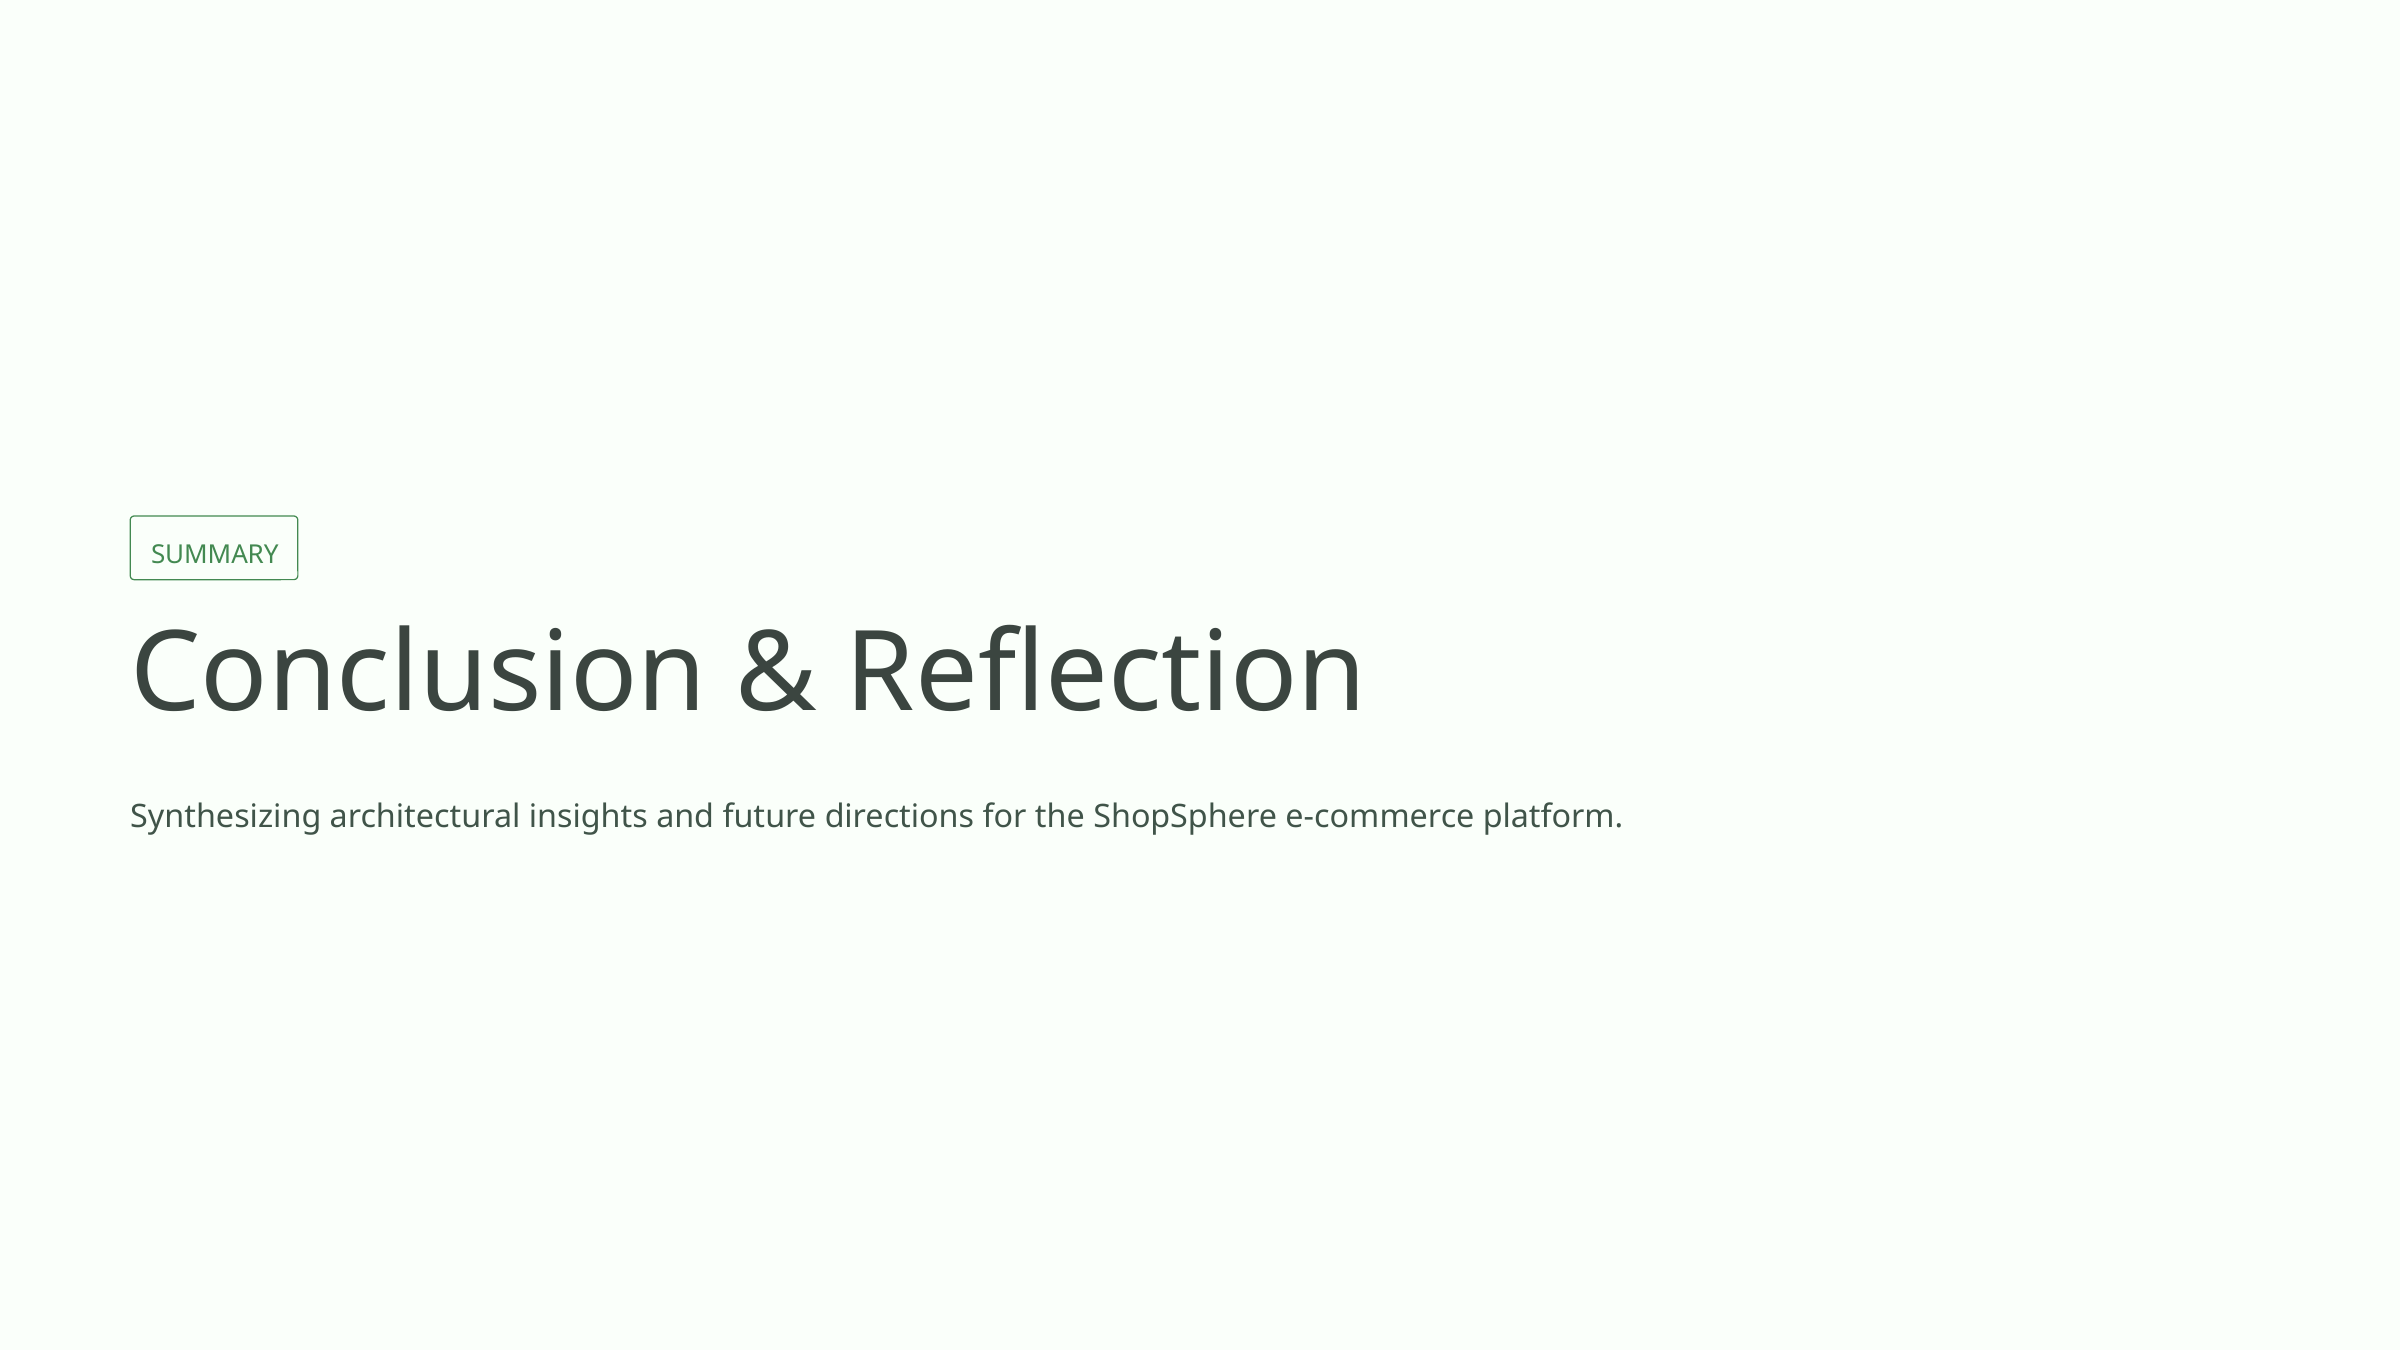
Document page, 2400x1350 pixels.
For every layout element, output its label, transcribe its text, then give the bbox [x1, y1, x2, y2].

text_box [130, 515, 298, 580]
text_box Synthesizing architectural insights and future directions for the ShopSphere e-commerce platform. [130, 781, 2270, 834]
text_box Conclusion & Reflection [130, 592, 1331, 733]
text_box SUMMARY [151, 526, 278, 569]
